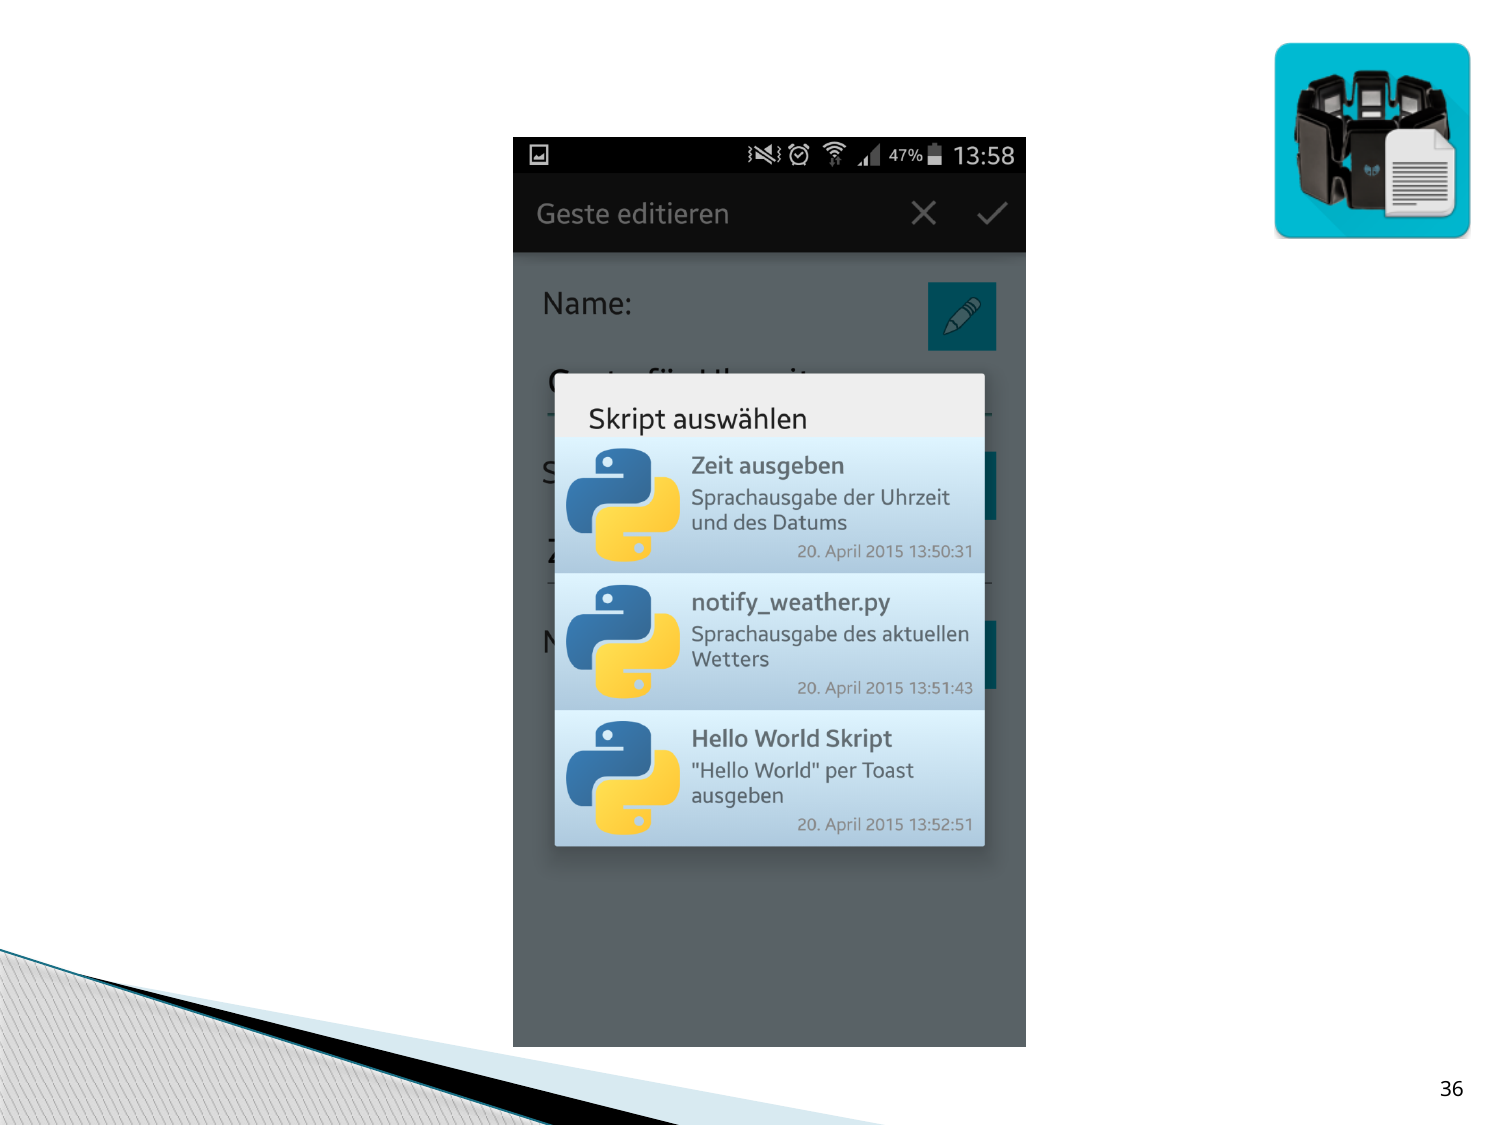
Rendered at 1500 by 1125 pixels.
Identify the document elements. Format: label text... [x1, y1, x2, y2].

picture [513, 136, 1026, 1047]
slide_number 36 [1418, 1051, 1479, 1112]
picture [1273, 42, 1471, 240]
